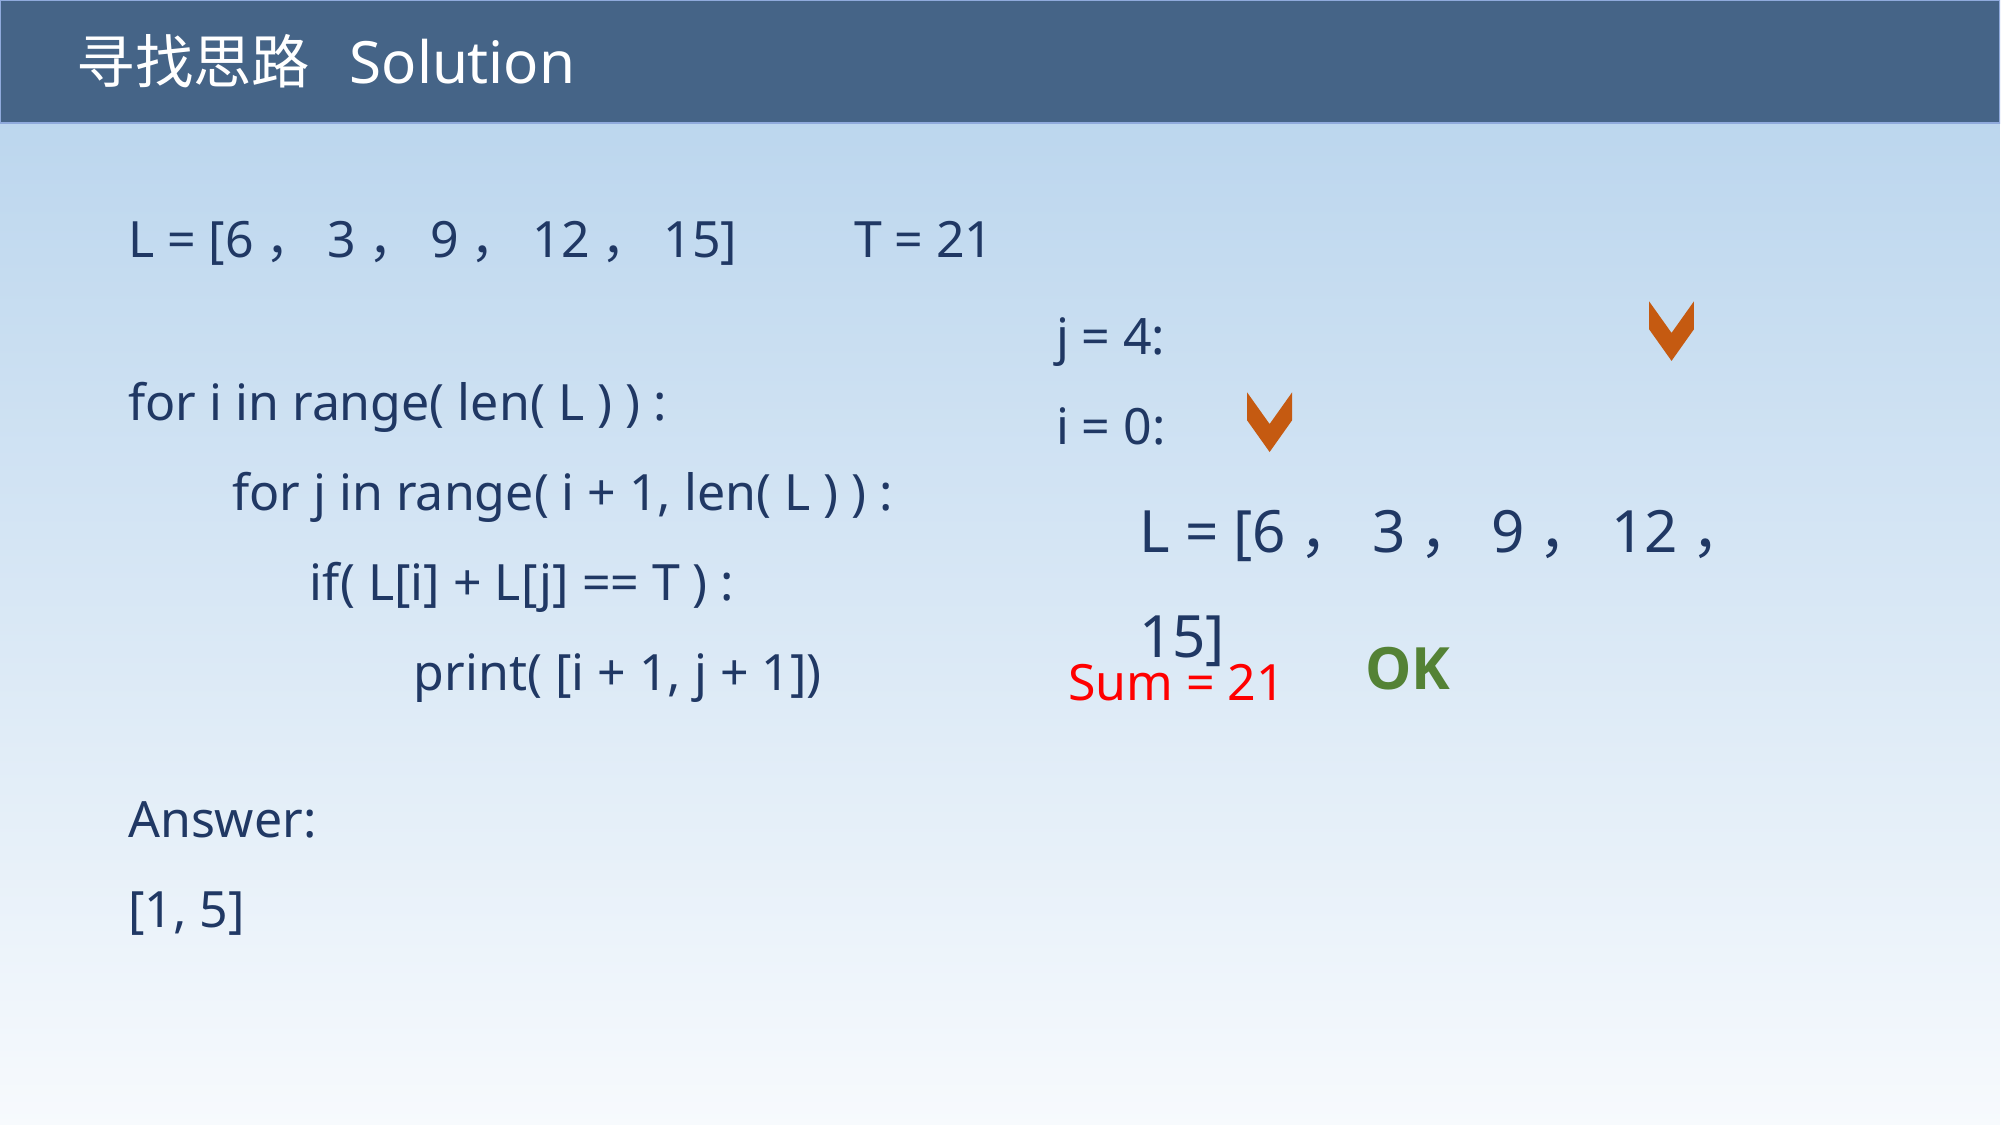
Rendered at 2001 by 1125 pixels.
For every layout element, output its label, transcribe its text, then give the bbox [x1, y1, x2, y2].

text_box Answer: [1, 5] [113, 750, 465, 945]
text_box [1246, 389, 1294, 454]
text_box j = 4: i = 0: [1018, 267, 1181, 462]
text_box for i in range( len( L ) ) : for j in range( i + 1, len( L ) ) : if( L[i] + L[j] == T ) : print( [i + 1, j + 1]) [113, 333, 1114, 709]
text_box Sum = 21 [1053, 612, 1600, 718]
text_box L = [6，3，9，12，15] T = 21 [113, 170, 1114, 276]
text_box 寻找思路 Solution [62, 18, 591, 103]
text_box L = [6，3，9，12，15] [1124, 452, 1802, 677]
text_box [1648, 298, 1695, 363]
text_box OK [1350, 623, 1465, 709]
